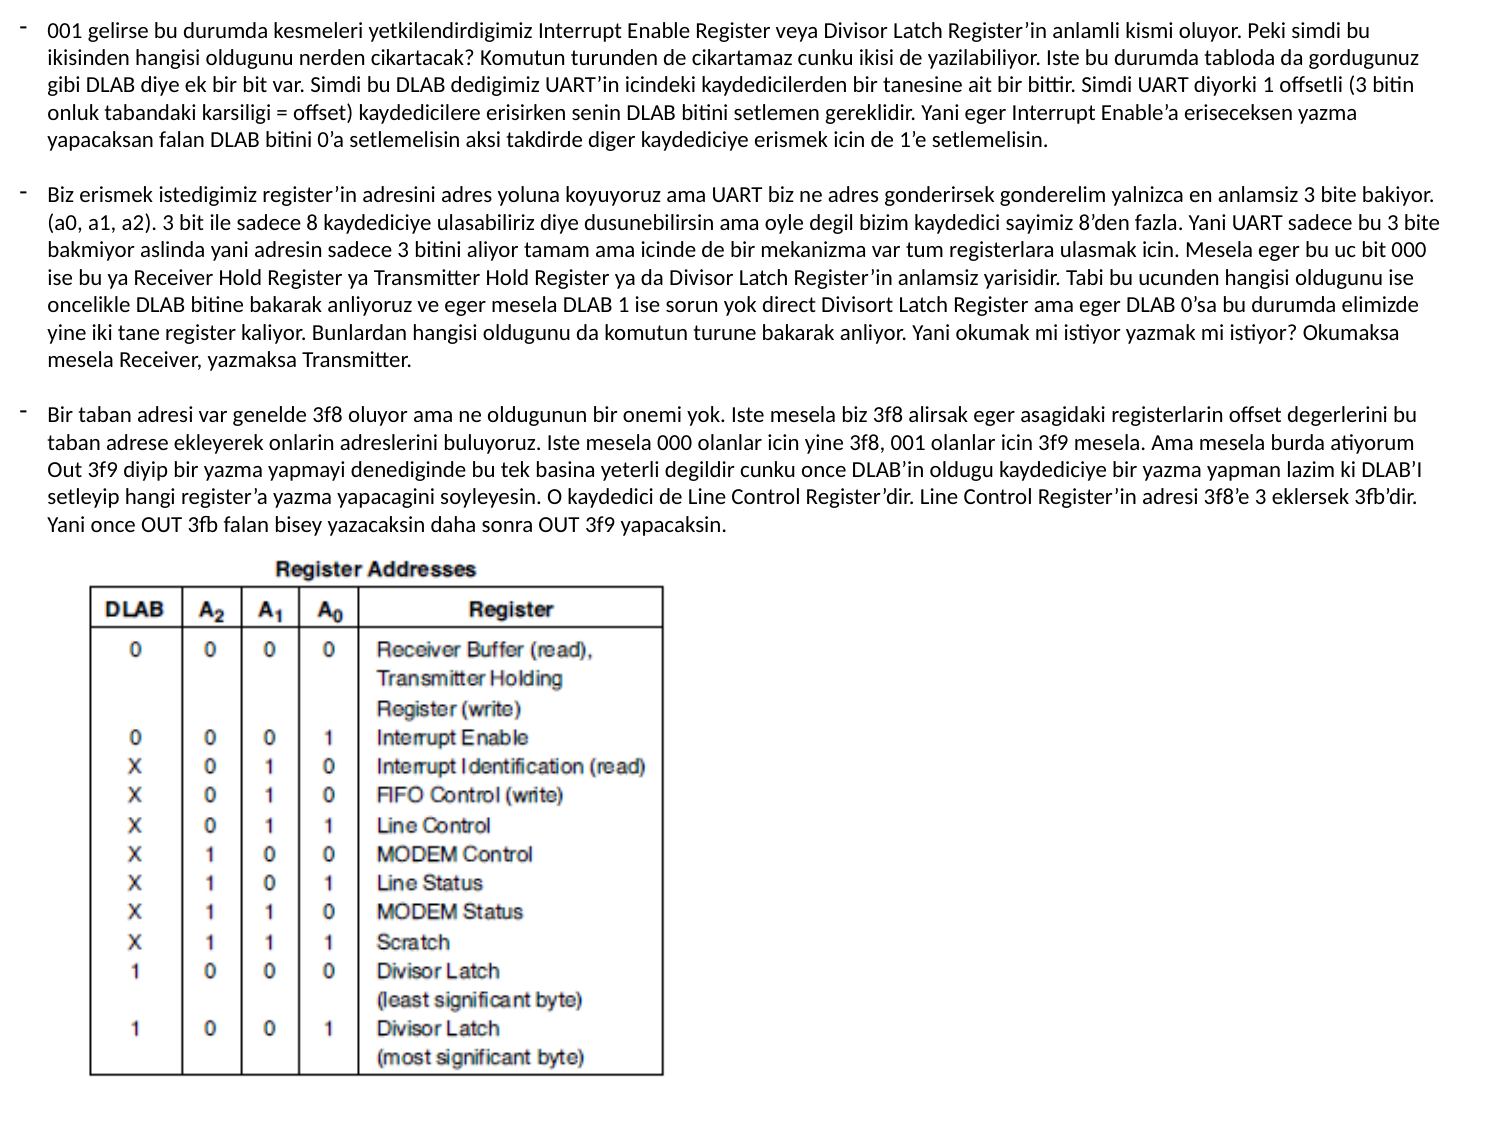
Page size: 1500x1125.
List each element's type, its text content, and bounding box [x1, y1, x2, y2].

text_box 001 gelirse bu durumda kesmeleri yetkilendirdigimiz Interrupt Enable Register veya Divisor Latch Register’in anlamli kismi oluyor. Peki simdi bu ikisinden hangisi oldugunu nerden cikartacak? Komutun turunden de cikartamaz cunku ikisi de yazilabiliyor. Iste bu durumda tabloda da gordugunuz gibi DLAB diye ek bir bit var. Simdi bu DLAB dedigimiz UART’in icindeki kaydedicilerden bir tanesine ait bir bittir. Simdi UART diyorki 1 offsetli (3 bitin onluk tabandaki karsiligi = offset) kaydedicilere erisirken senin DLAB bitini setlemen gereklidir. Yani eger Interrupt Enable’a eriseceksen yazma yapacaksan falan DLAB bitini 0’a setlemelisin aksi takdirde diger kaydediciye erismek icin de 1’e setlemelisin. Biz erismek istedigimiz register’in adresini adres yoluna koyuyoruz ama UART biz ne adres gonderirsek gonderelim yalnizca en anlamsiz 3 bite bakiyor. (a0, a1, a2). 3 bit ile sadece 8 kaydediciye ulasabiliriz diye dusunebilirsin ama oyle degil bizim kaydedici sayimiz 8’den fazla. Yani UART sadece bu 3 bite bakmiyor aslinda yani adresin sadece 3 bitini aliyor tamam ama icinde de bir mekanizma var tum registerlara ulasmak icin. Mesela eger bu uc bit 000 ise bu ya Receiver Hold Register ya Transmitter Hold Register ya da Divisor Latch Register’in anlamsiz yarisidir. Tabi bu ucunden hangisi oldugunu ise oncelikle DLAB bitine bakarak anliyoruz ve eger mesela DLAB 1 ise sorun yok direct Divisort Latch Register ama eger DLAB 0’sa bu durumda elimizde yine iki tane register kaliyor. Bunlardan hangisi oldugunu da komutun turune bakarak anliyor. Yani okumak mi istiyor yazmak mi istiyor? Okumaksa mesela Receiver, yazmaksa Transmitter. Bir taban adresi var genelde 3f8 oluyor ama ne oldugunun bir onemi yok. Iste mesela biz 3f8 alirsak eger asagidaki registerlarin offset degerlerini bu taban adrese ekleyerek onlarin adreslerini buluyoruz. Iste mesela 000 olanlar icin yine 3f8, 001 olanlar icin 3f9 mesela. Ama mesela burda atiyorum Out 3f9 diyip bir yazma yapmayi denediginde bu tek basina yeterli degildir cunku once DLAB’in oldugu kaydediciye bir yazma yapman lazim ki DLAB’I setleyip hangi register’a yazma yapacagini soyleyesin. O kaydedici de Line Control Register’dir. Line Control Register’in adresi 3f8’e 3 eklersek 3fb’dir. Yani once OUT 3fb falan bisey yazacaksin daha sonra OUT 3f9 yapacaksin. [4, 7, 1470, 545]
picture [88, 550, 668, 1080]
